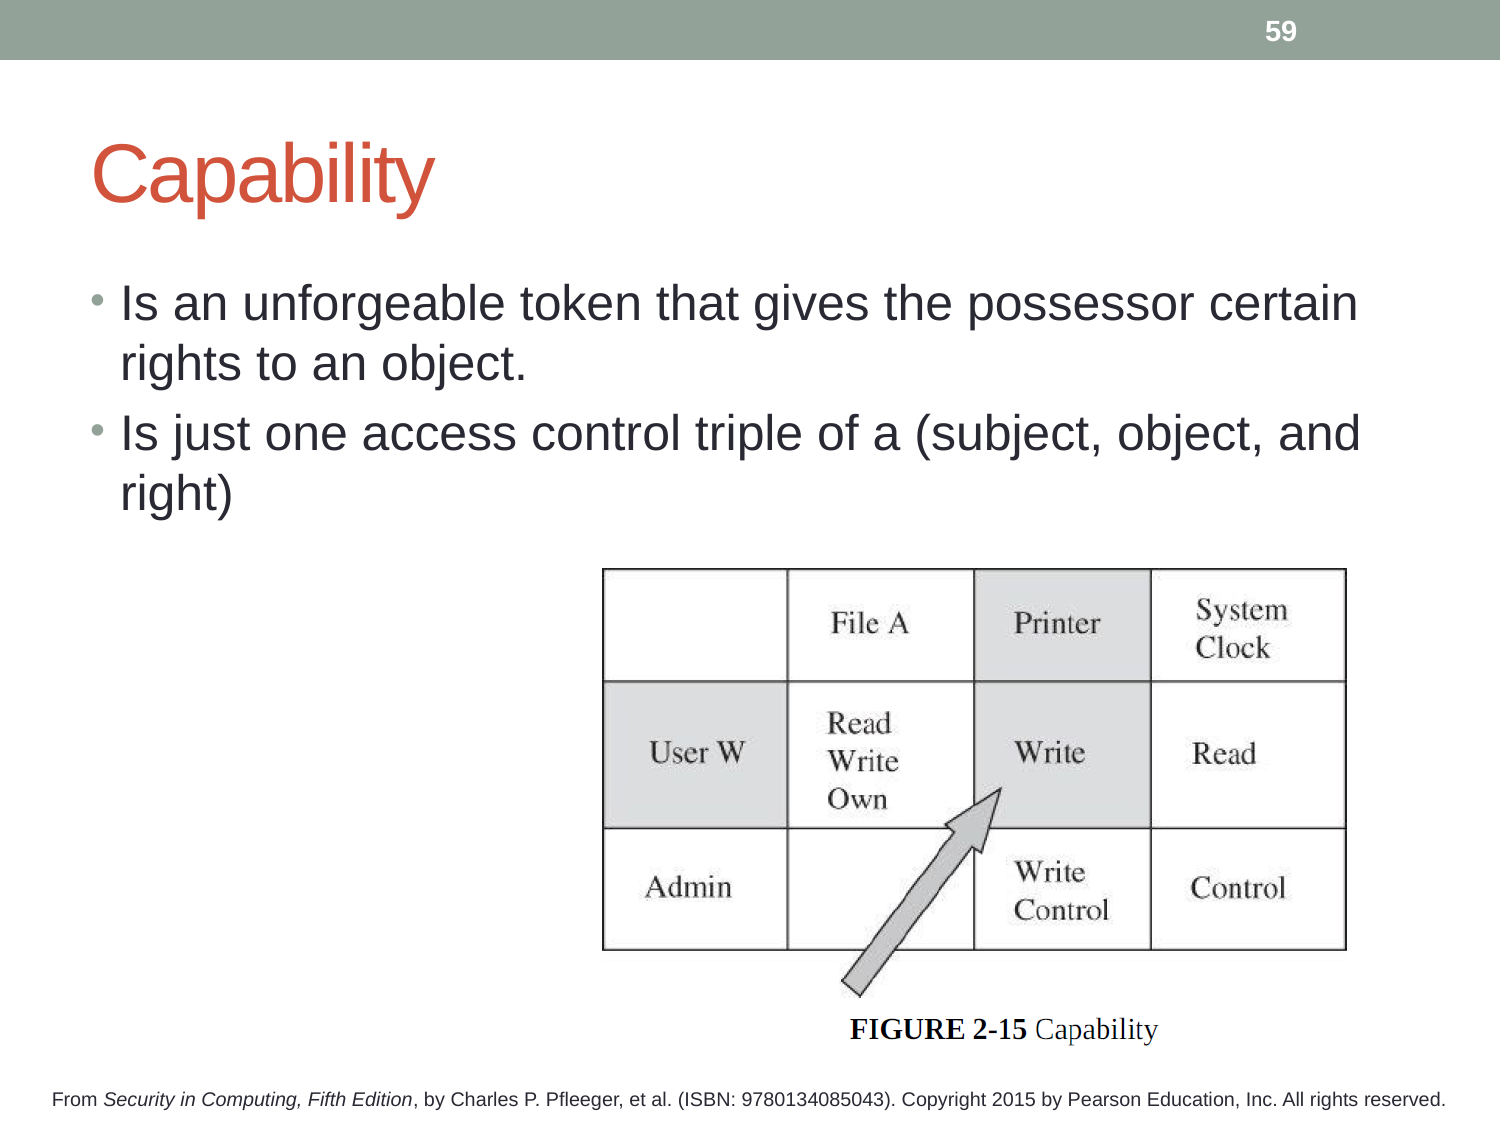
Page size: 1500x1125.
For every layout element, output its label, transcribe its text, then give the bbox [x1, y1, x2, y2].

slide_number 59 [1250, 3, 1425, 57]
list Is an unforgeable token that gives the possessor certain rights to an object. Is just one access control triple of a (subject, object, and right) [75, 262, 1425, 541]
title Capability [75, 87, 1425, 250]
picture [574, 564, 1368, 1048]
footer From Security in Computing, Fifth Edition, by Charles P. Pfleeger, et al. (ISBN: 9780134085043). Copyright 2015 by Pearson Education, Inc. All rights reserved. [0, 1071, 1500, 1125]
